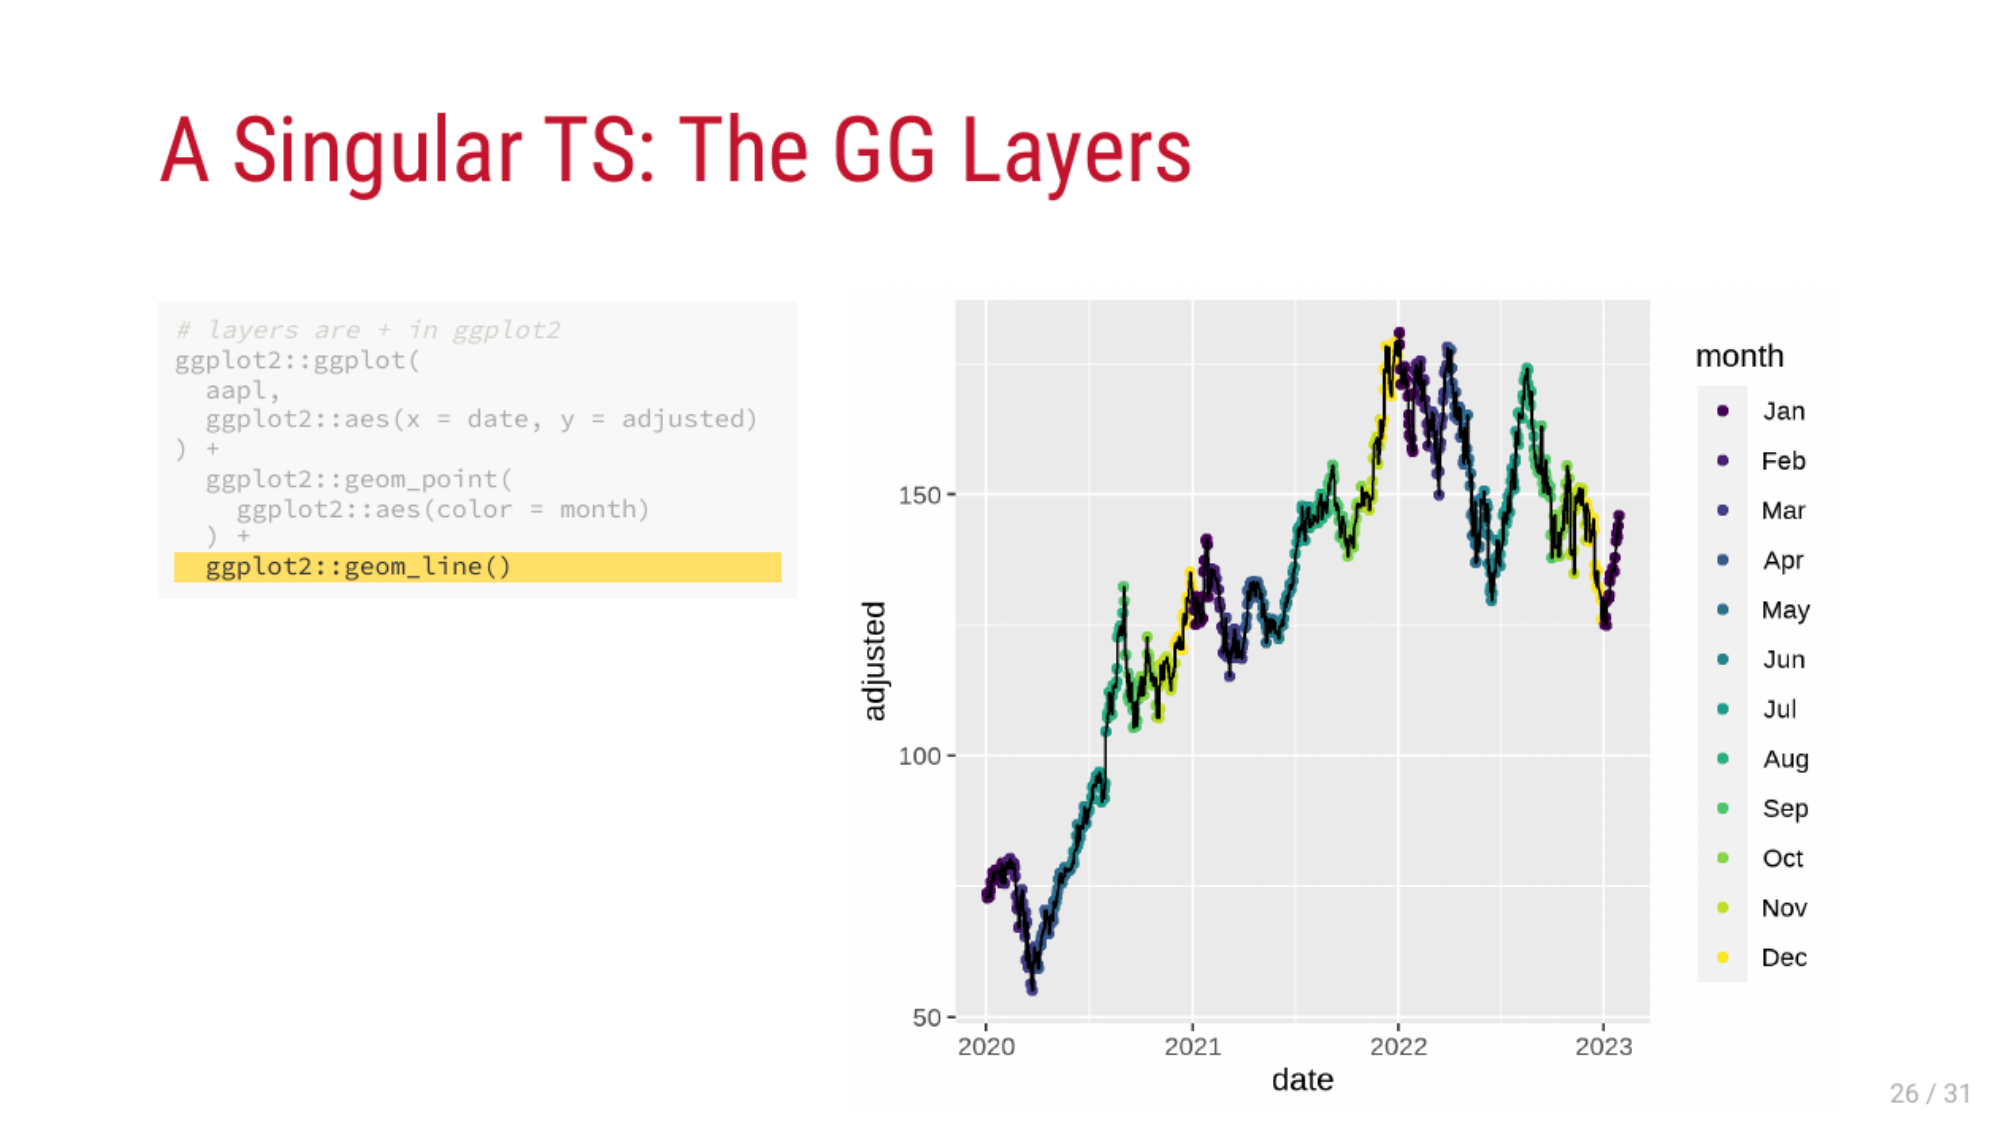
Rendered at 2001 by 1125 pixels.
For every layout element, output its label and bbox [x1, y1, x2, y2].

list [0, 0, 2000, 1125]
